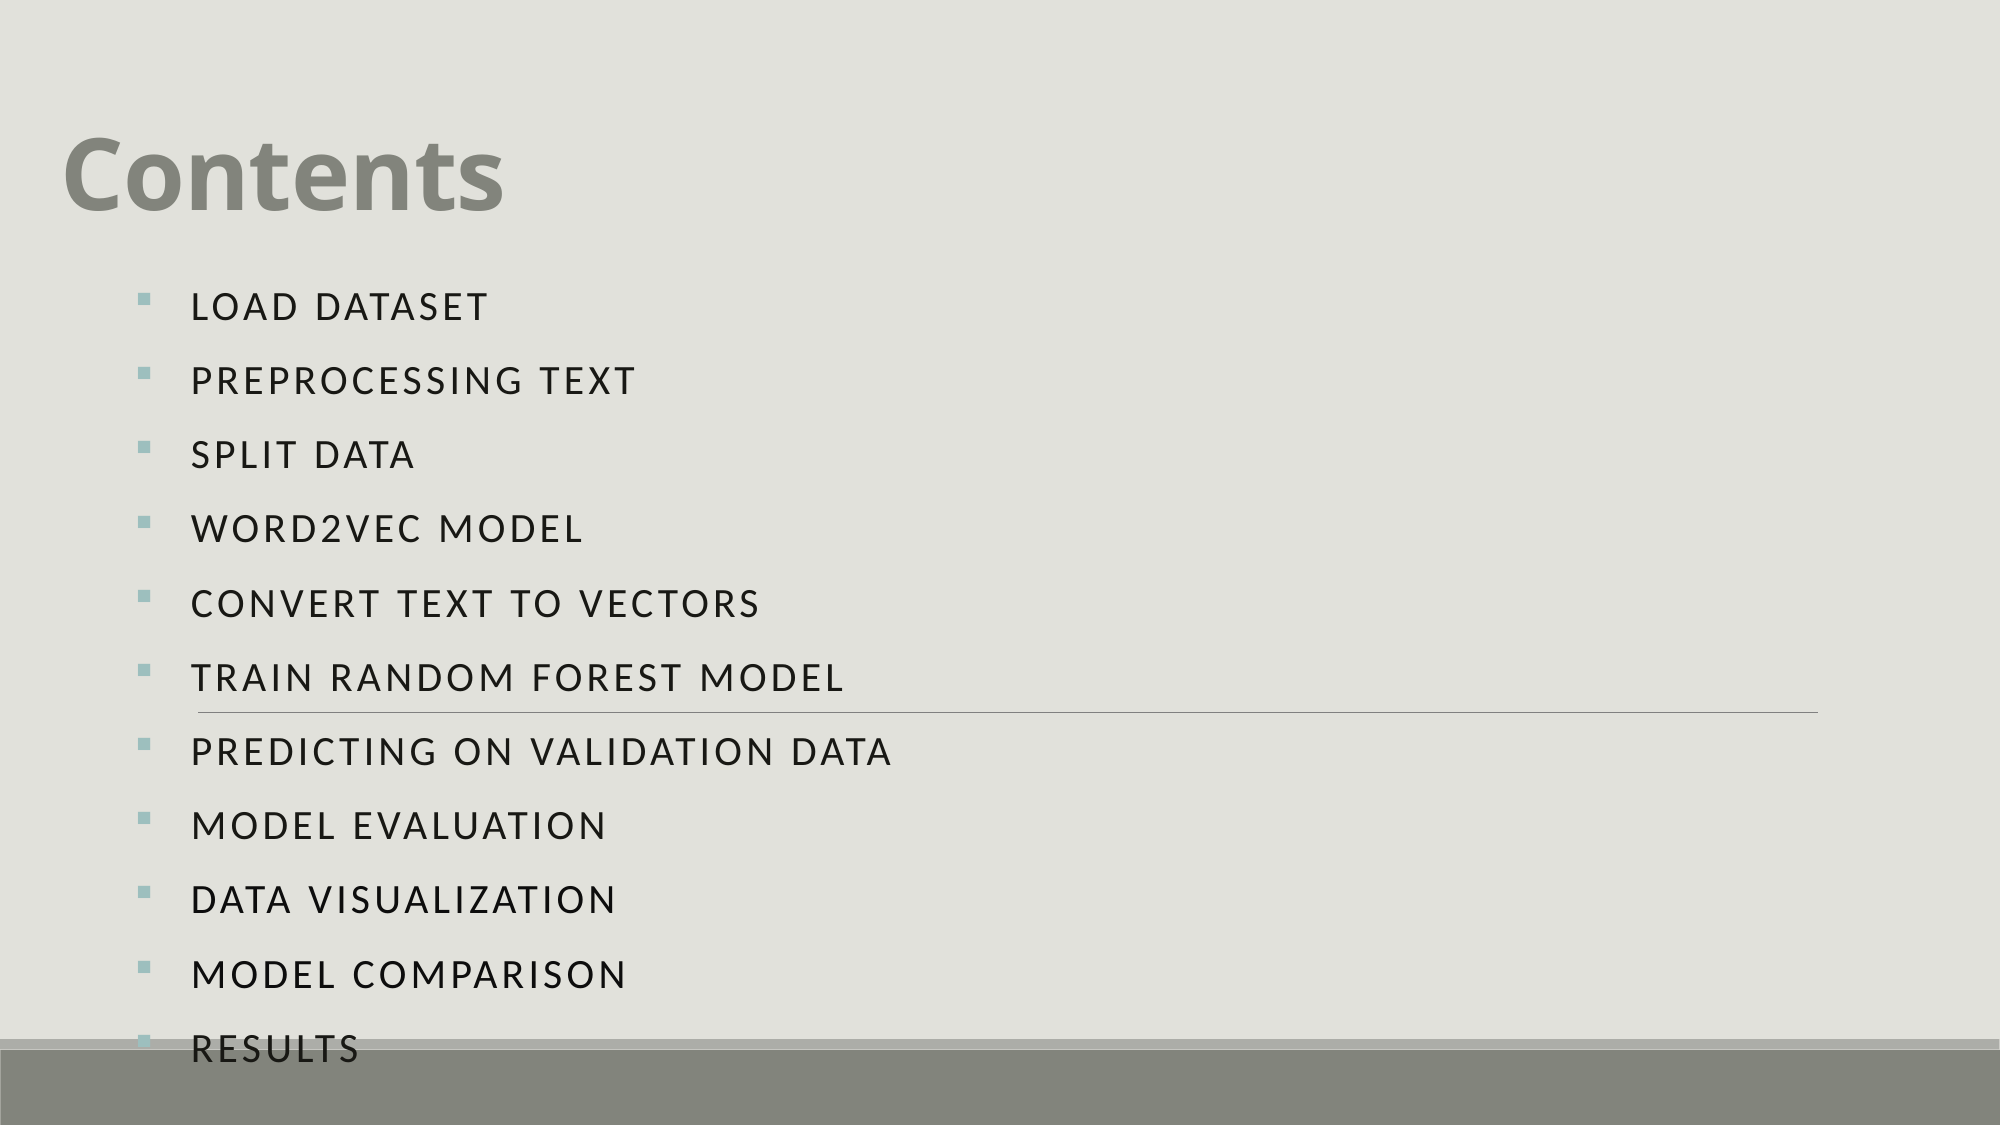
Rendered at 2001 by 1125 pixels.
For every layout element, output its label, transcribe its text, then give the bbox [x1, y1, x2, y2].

title Contents [45, 0, 1154, 239]
subtitle Load Dataset Preprocessing Text Split Data Word2Vec Model Convert Text to Vectors Train Random Forest Model Predicting on Validation Data Model Evaluation Data Visualization Model Comparison Results [134, 277, 1385, 1125]
